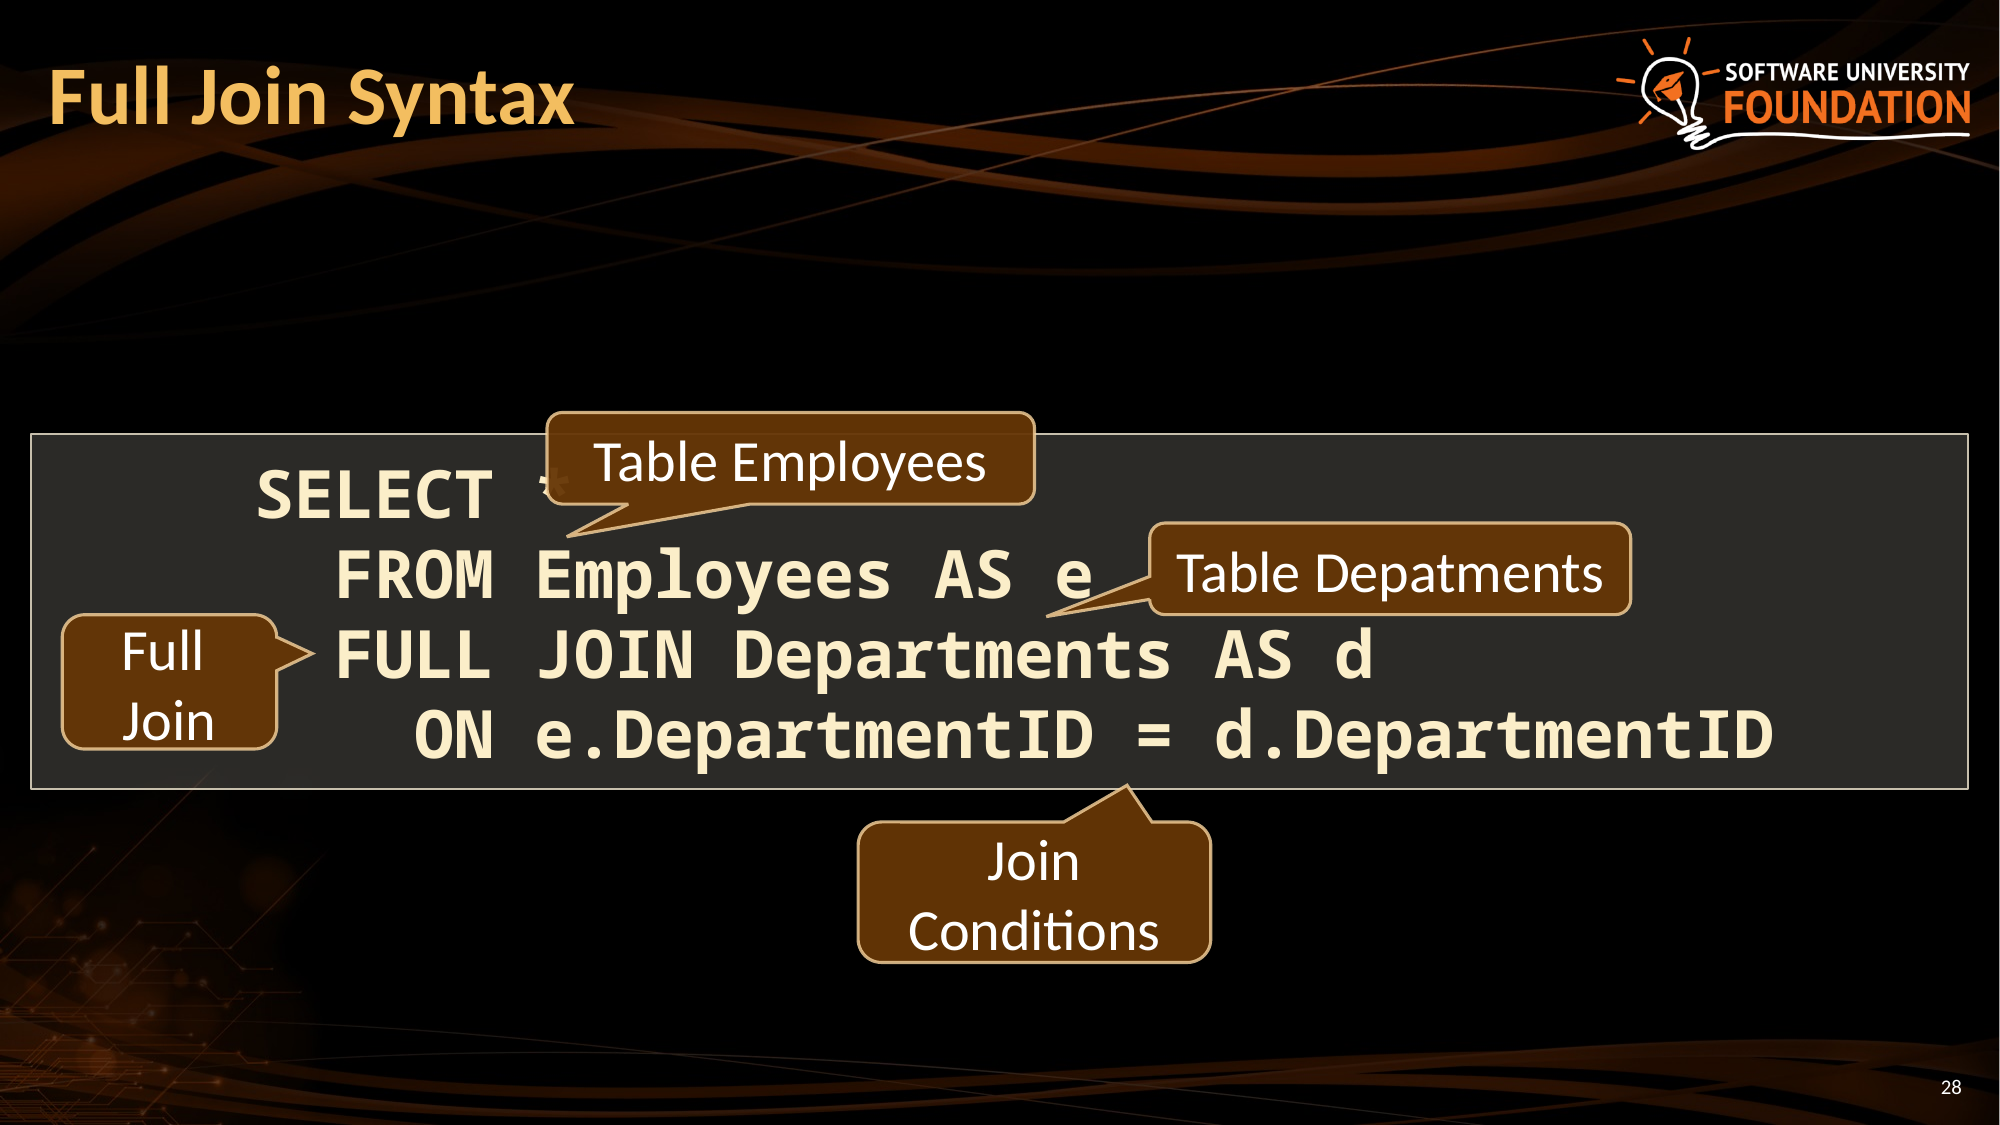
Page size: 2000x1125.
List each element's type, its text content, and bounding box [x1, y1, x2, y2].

text_box Join Conditions [857, 783, 1212, 964]
text_box SELECT * FROM Employees AS e FULL JOIN Departments AS d ON e.DepartmentID = d.DepartmentID [30, 433, 1968, 790]
text_box Full Join [61, 613, 315, 751]
title Full Join Syntax [30, 6, 1602, 189]
text_box Table Depatments [1045, 521, 1632, 618]
text_box Table Employees [545, 411, 1036, 538]
slide_number 28 [1897, 1070, 1968, 1103]
picture [0, 0, 2000, 1125]
